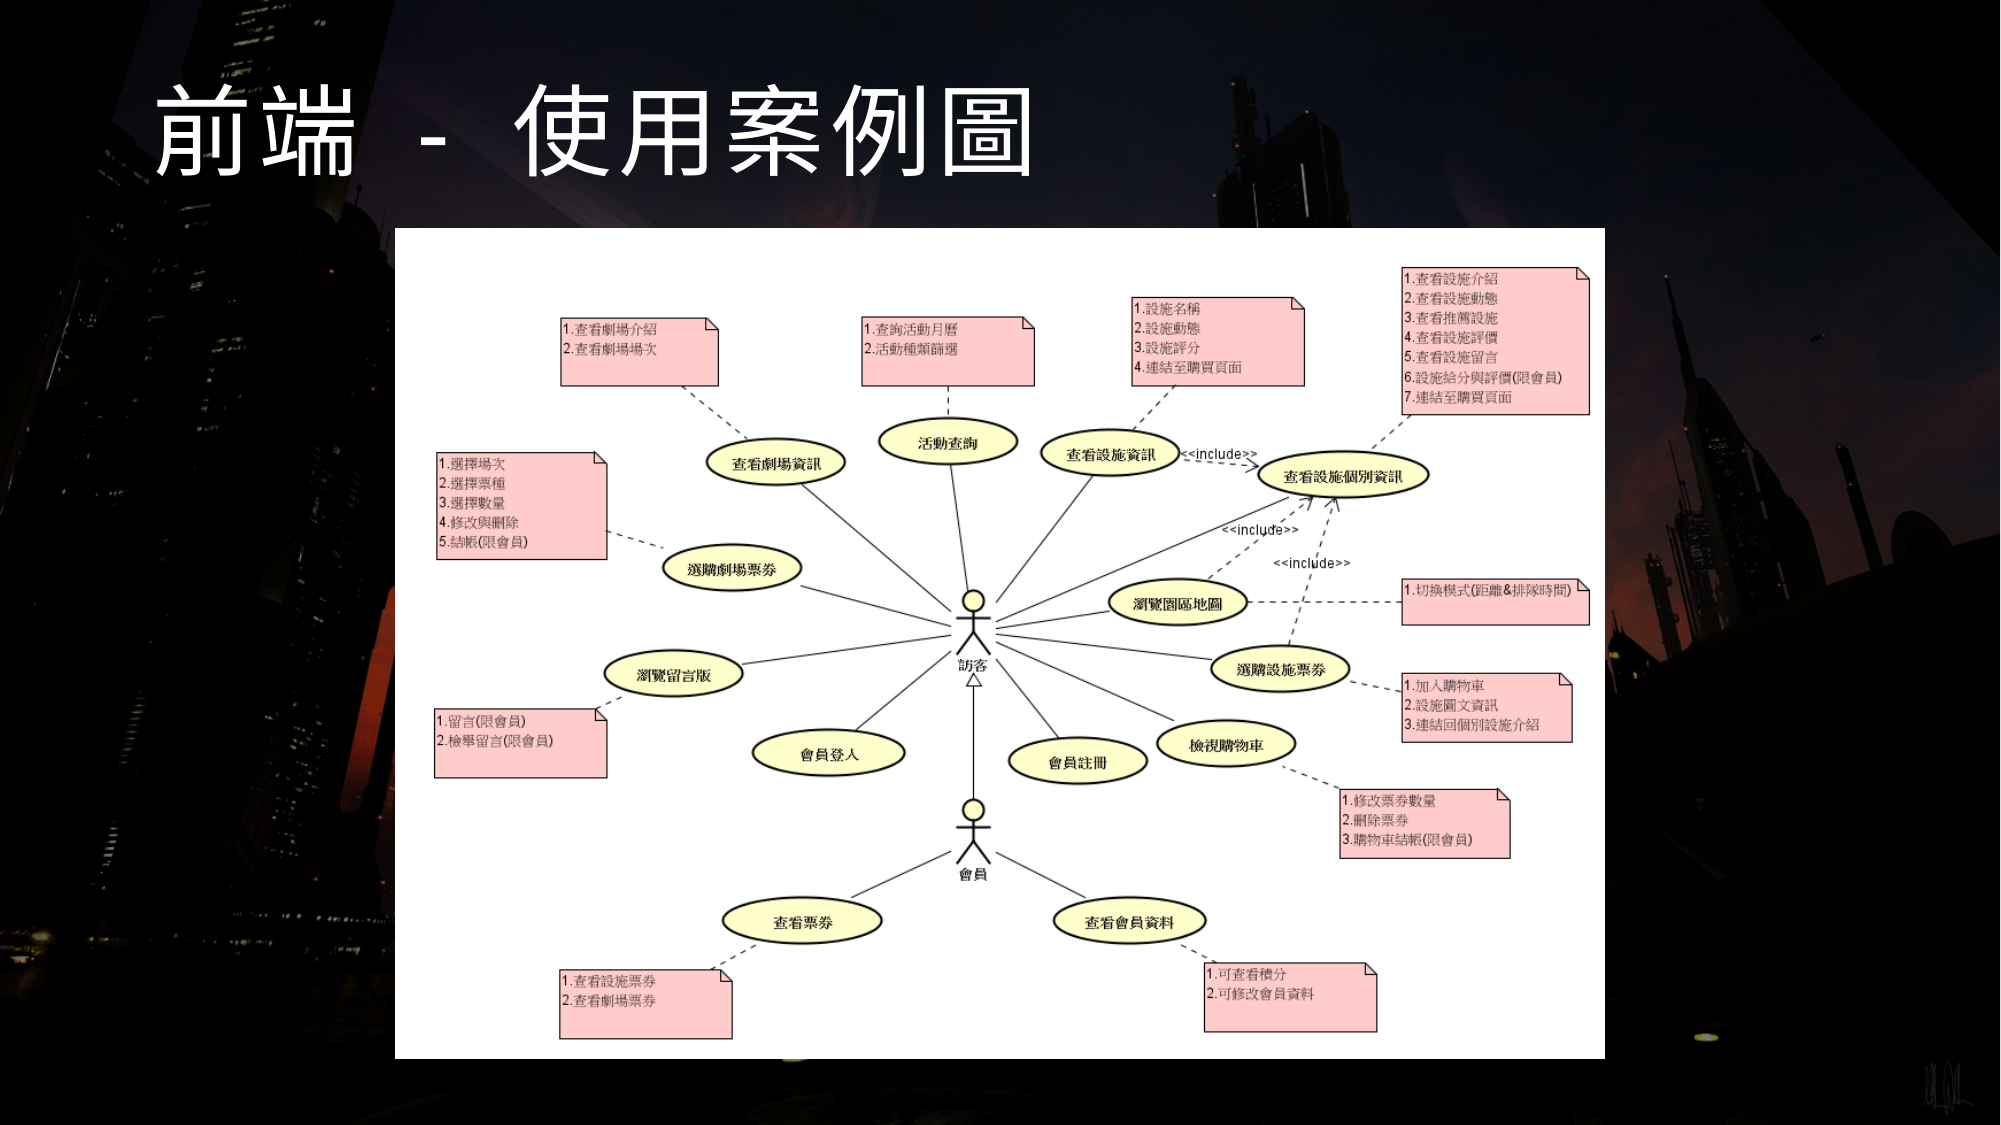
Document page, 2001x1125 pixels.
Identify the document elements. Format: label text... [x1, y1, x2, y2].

picture [0, 0, 2001, 1125]
title 前端 - 使用案例圖 [137, 49, 1863, 224]
